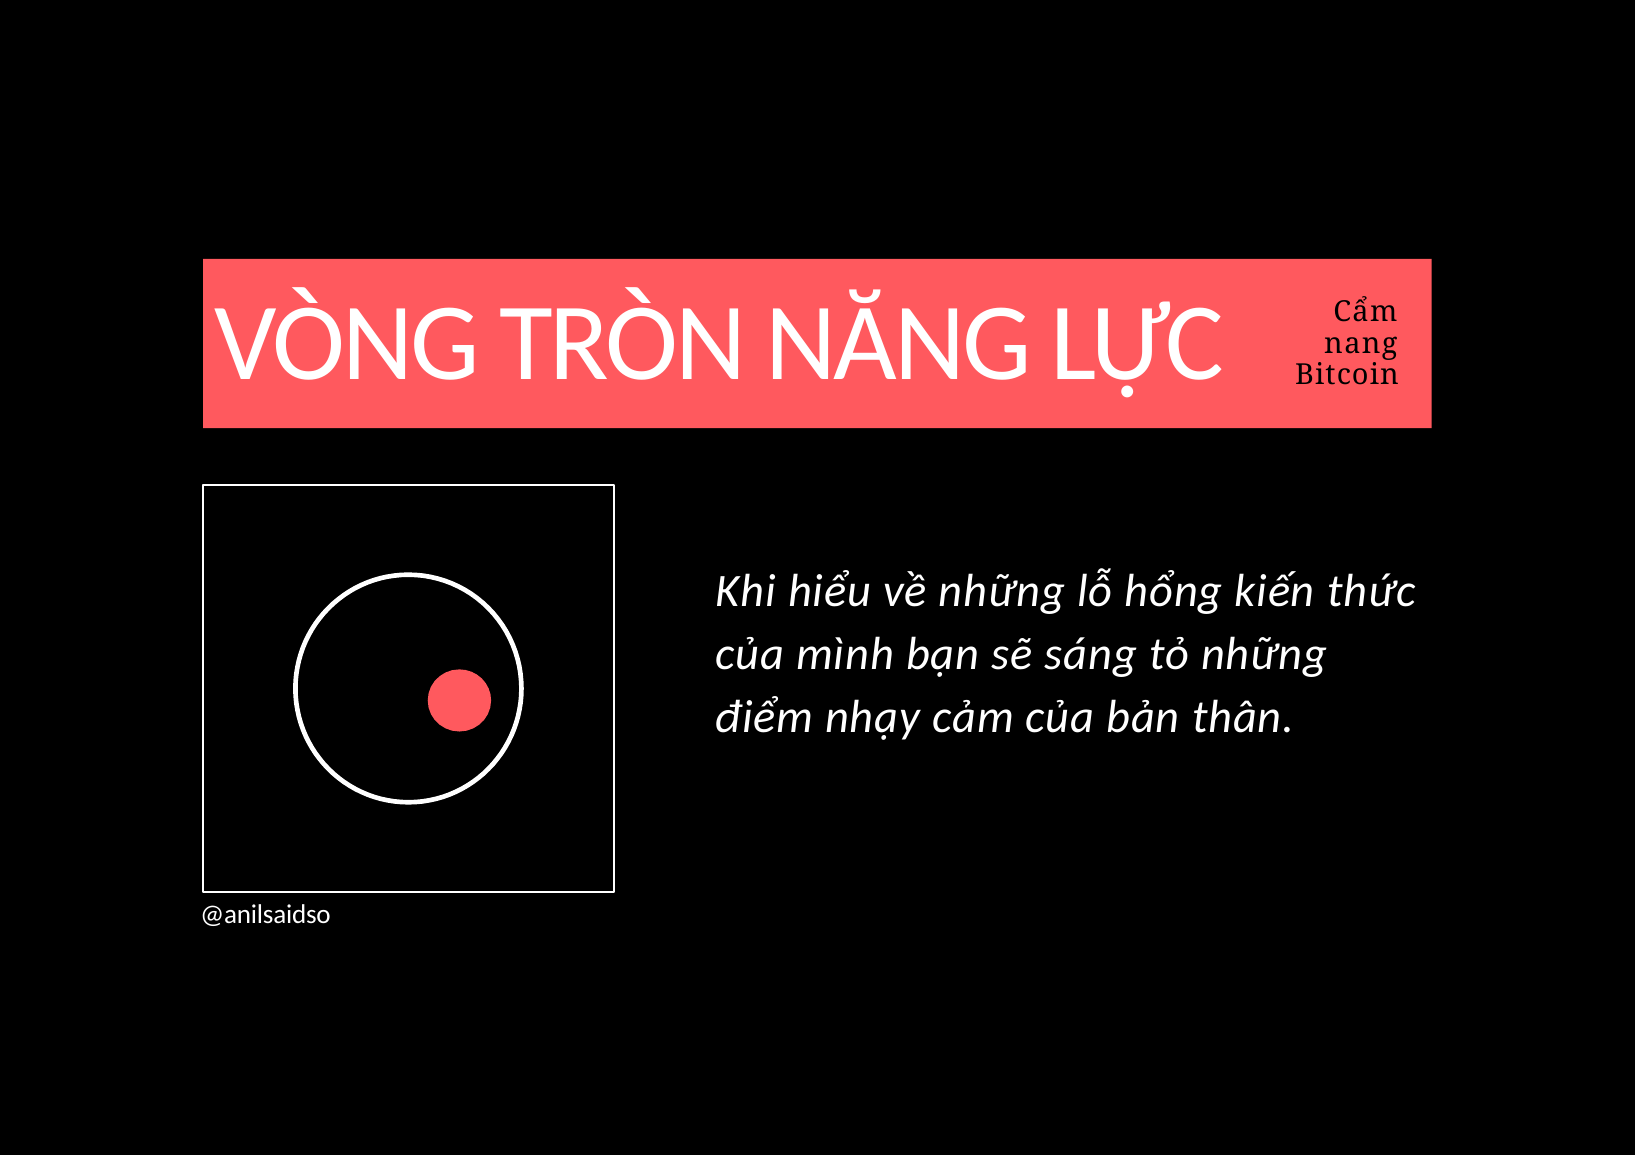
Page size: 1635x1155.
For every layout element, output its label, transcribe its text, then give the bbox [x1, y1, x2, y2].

text_box Khi hiểu về những lỗ hổng kiến thức của mình bạn sẽ sáng tỏ những điểm nhạy cảm của bản thân. [713, 550, 1432, 743]
text_box @anilsaidso [198, 894, 338, 929]
text_box [203, 485, 614, 893]
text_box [293, 572, 524, 805]
text_box [203, 258, 1432, 429]
title VÒNG TRÒN NĂNG LỰC [214, 260, 1398, 462]
text_box Cẩm nang Bitcoin [1234, 289, 1400, 391]
